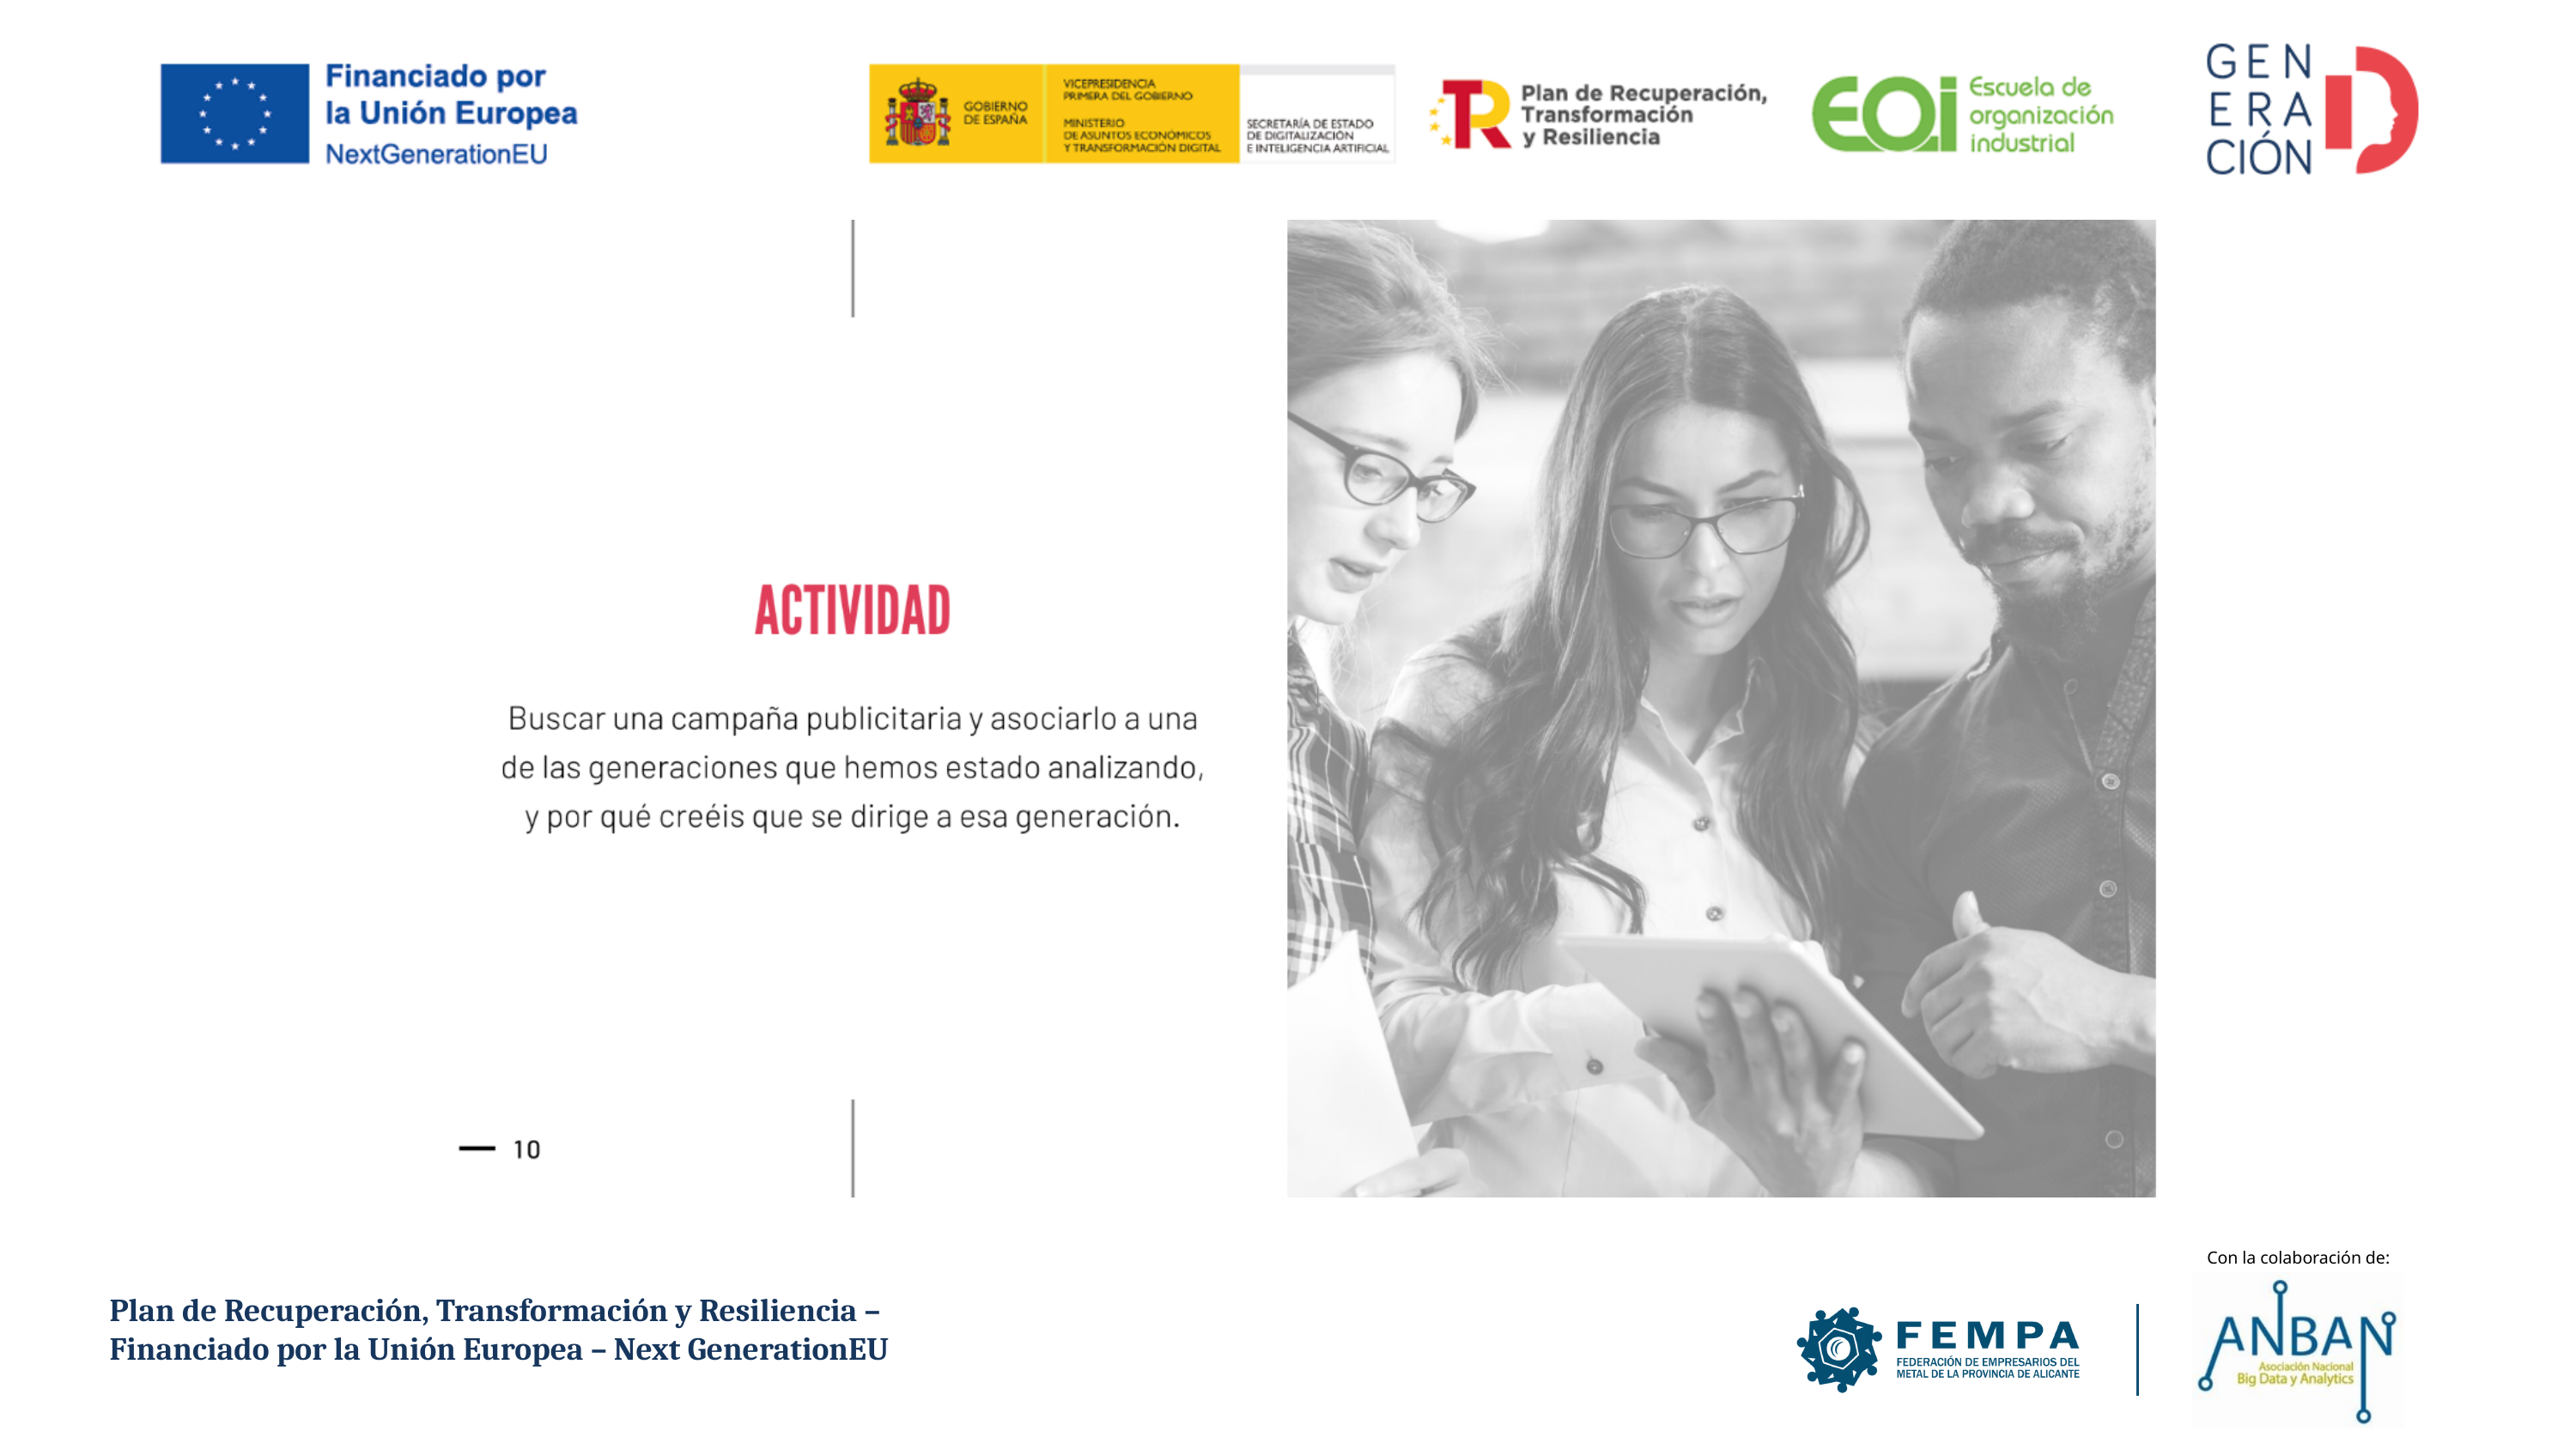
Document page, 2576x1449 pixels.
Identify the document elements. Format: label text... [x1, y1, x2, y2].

picture [144, 15, 2432, 199]
picture [21, 219, 2555, 1197]
picture [2191, 1270, 2405, 1429]
text_box Con la colaboración de: [2160, 1239, 2437, 1268]
picture [1791, 1303, 2084, 1396]
text_box Plan de Recuperación, Transformación y Resiliencia – Financiado por la Unión Europea – Next GenerationEU [96, 1282, 1028, 1374]
